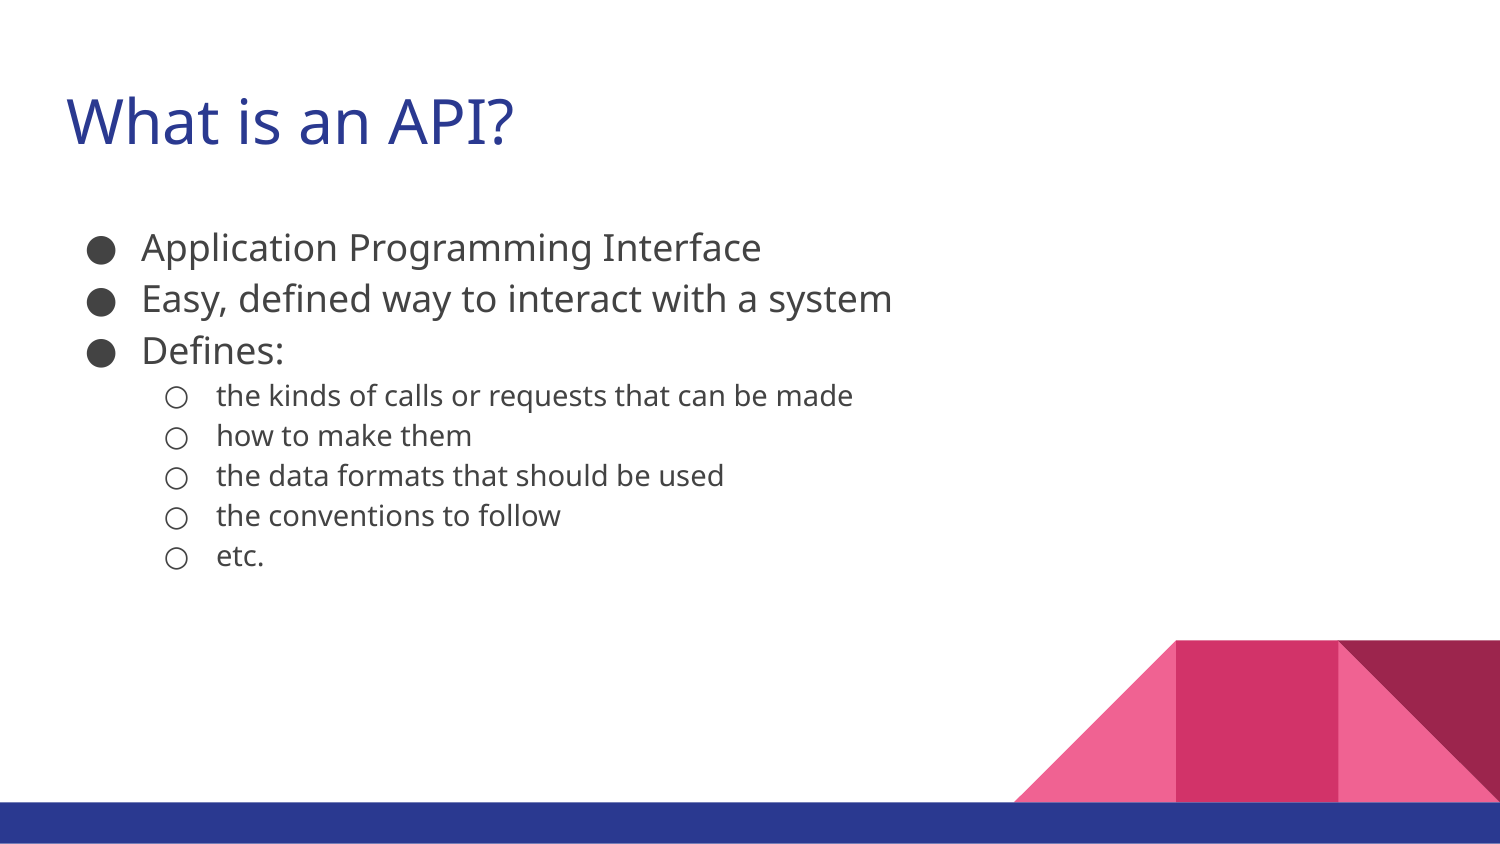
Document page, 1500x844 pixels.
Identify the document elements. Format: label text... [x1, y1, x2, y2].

list Application Programming Interface Easy, defined way to interact with a system Defines: the kinds of calls or requests that can be made how to make them the data formats that should be used the conventions to follow etc. [51, 201, 1449, 750]
title What is an API? [51, 67, 1449, 167]
